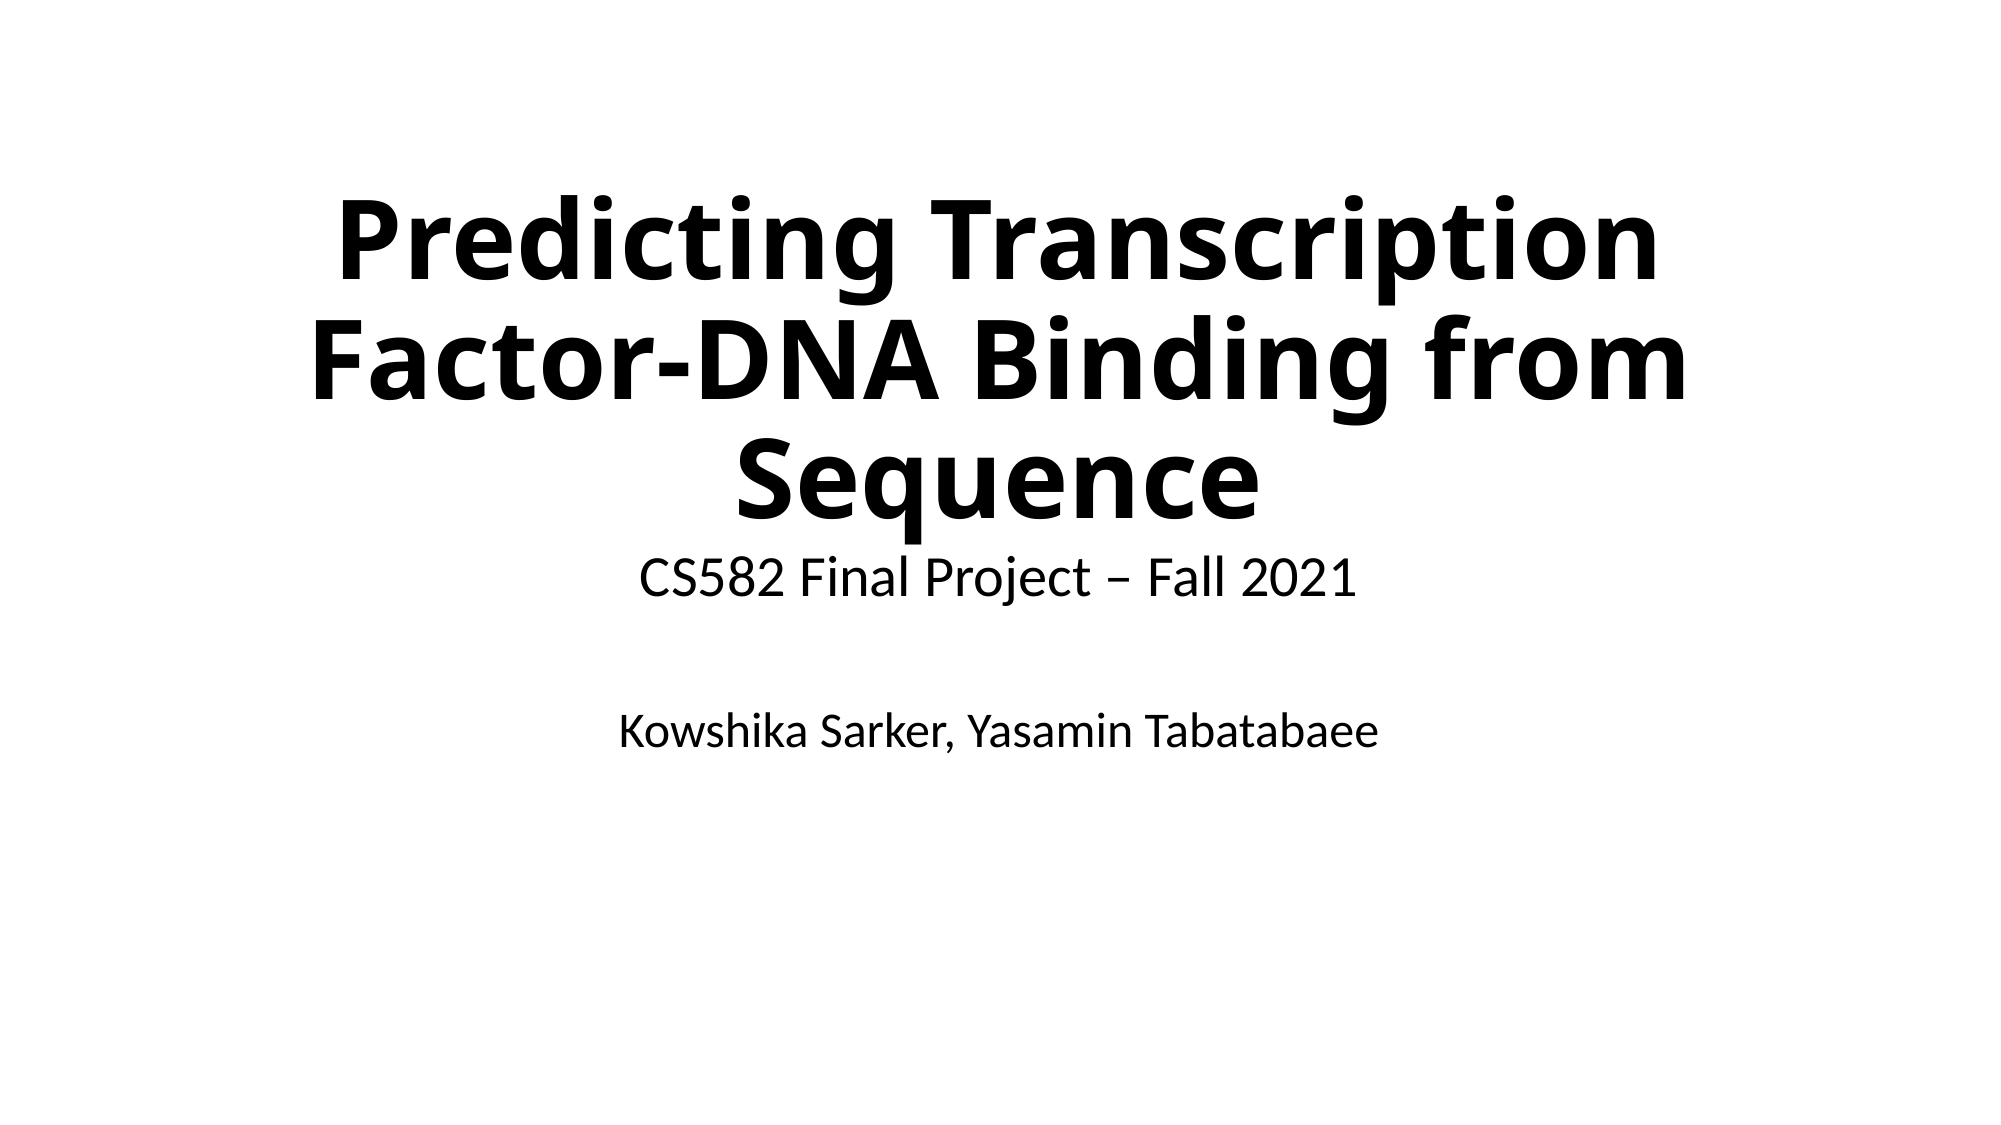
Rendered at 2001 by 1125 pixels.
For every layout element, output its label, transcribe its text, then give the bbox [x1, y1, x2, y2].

title Predicting Transcription Factor-DNA Binding from Sequence [172, 176, 1827, 569]
subtitle CS582 Final Project – Fall 2021 Kowshika Sarker, Yasamin Tabatabaee [249, 538, 1750, 811]
